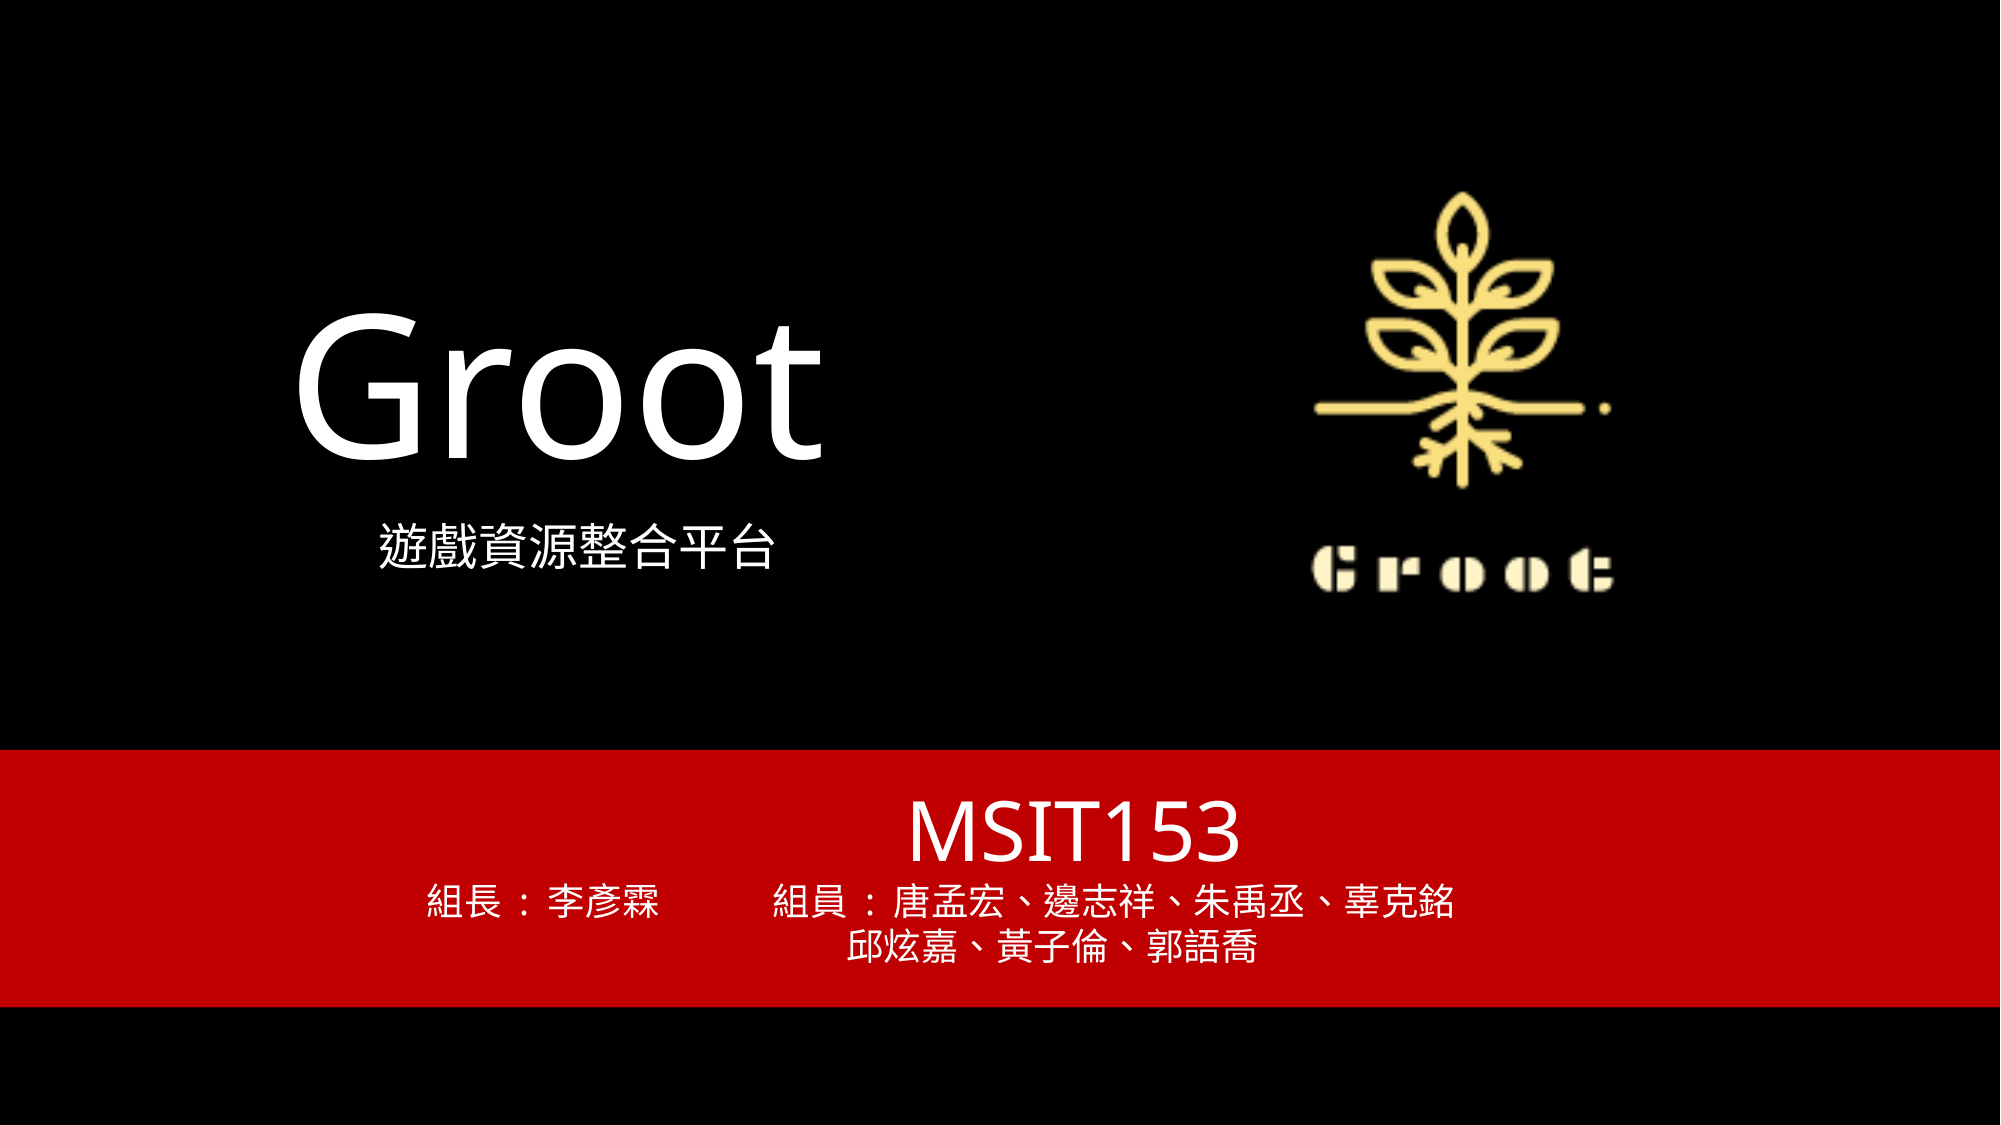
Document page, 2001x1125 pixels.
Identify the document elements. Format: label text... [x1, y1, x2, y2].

picture [1177, 133, 1749, 704]
text_box [0, 749, 2000, 1008]
text_box Groot [272, 250, 959, 506]
text_box MSIT153 組長 : 李彥霖 組員 : 唐孟宏、邊志祥、朱禹丞、辜克銘 邱炫嘉、黃子倫、郭語喬 [20, 770, 1980, 976]
text_box 遊戲資源整合平台 [363, 508, 822, 584]
